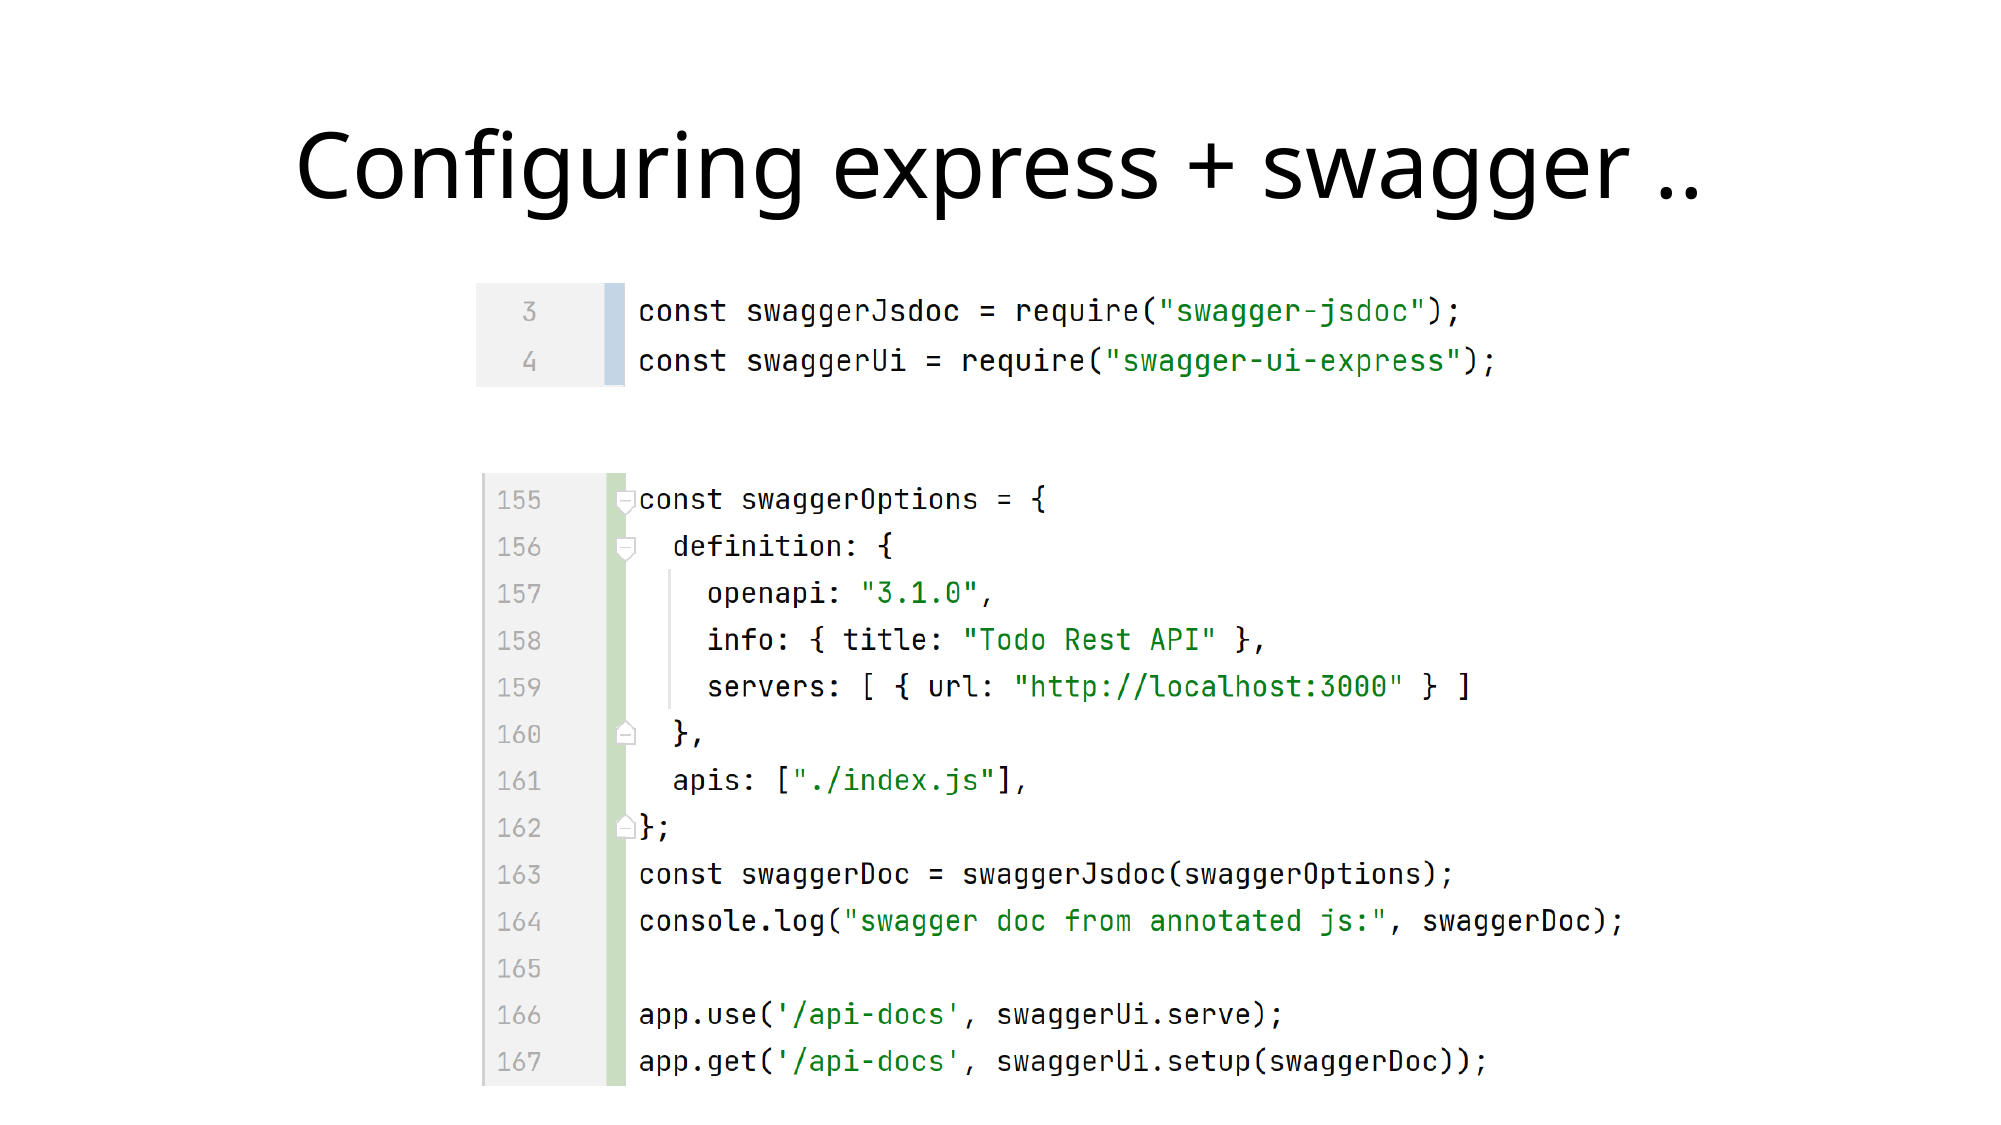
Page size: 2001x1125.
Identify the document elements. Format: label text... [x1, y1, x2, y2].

picture [476, 283, 1507, 387]
title Configuring express + swagger .. [137, 59, 1863, 278]
picture [482, 473, 1623, 1086]
